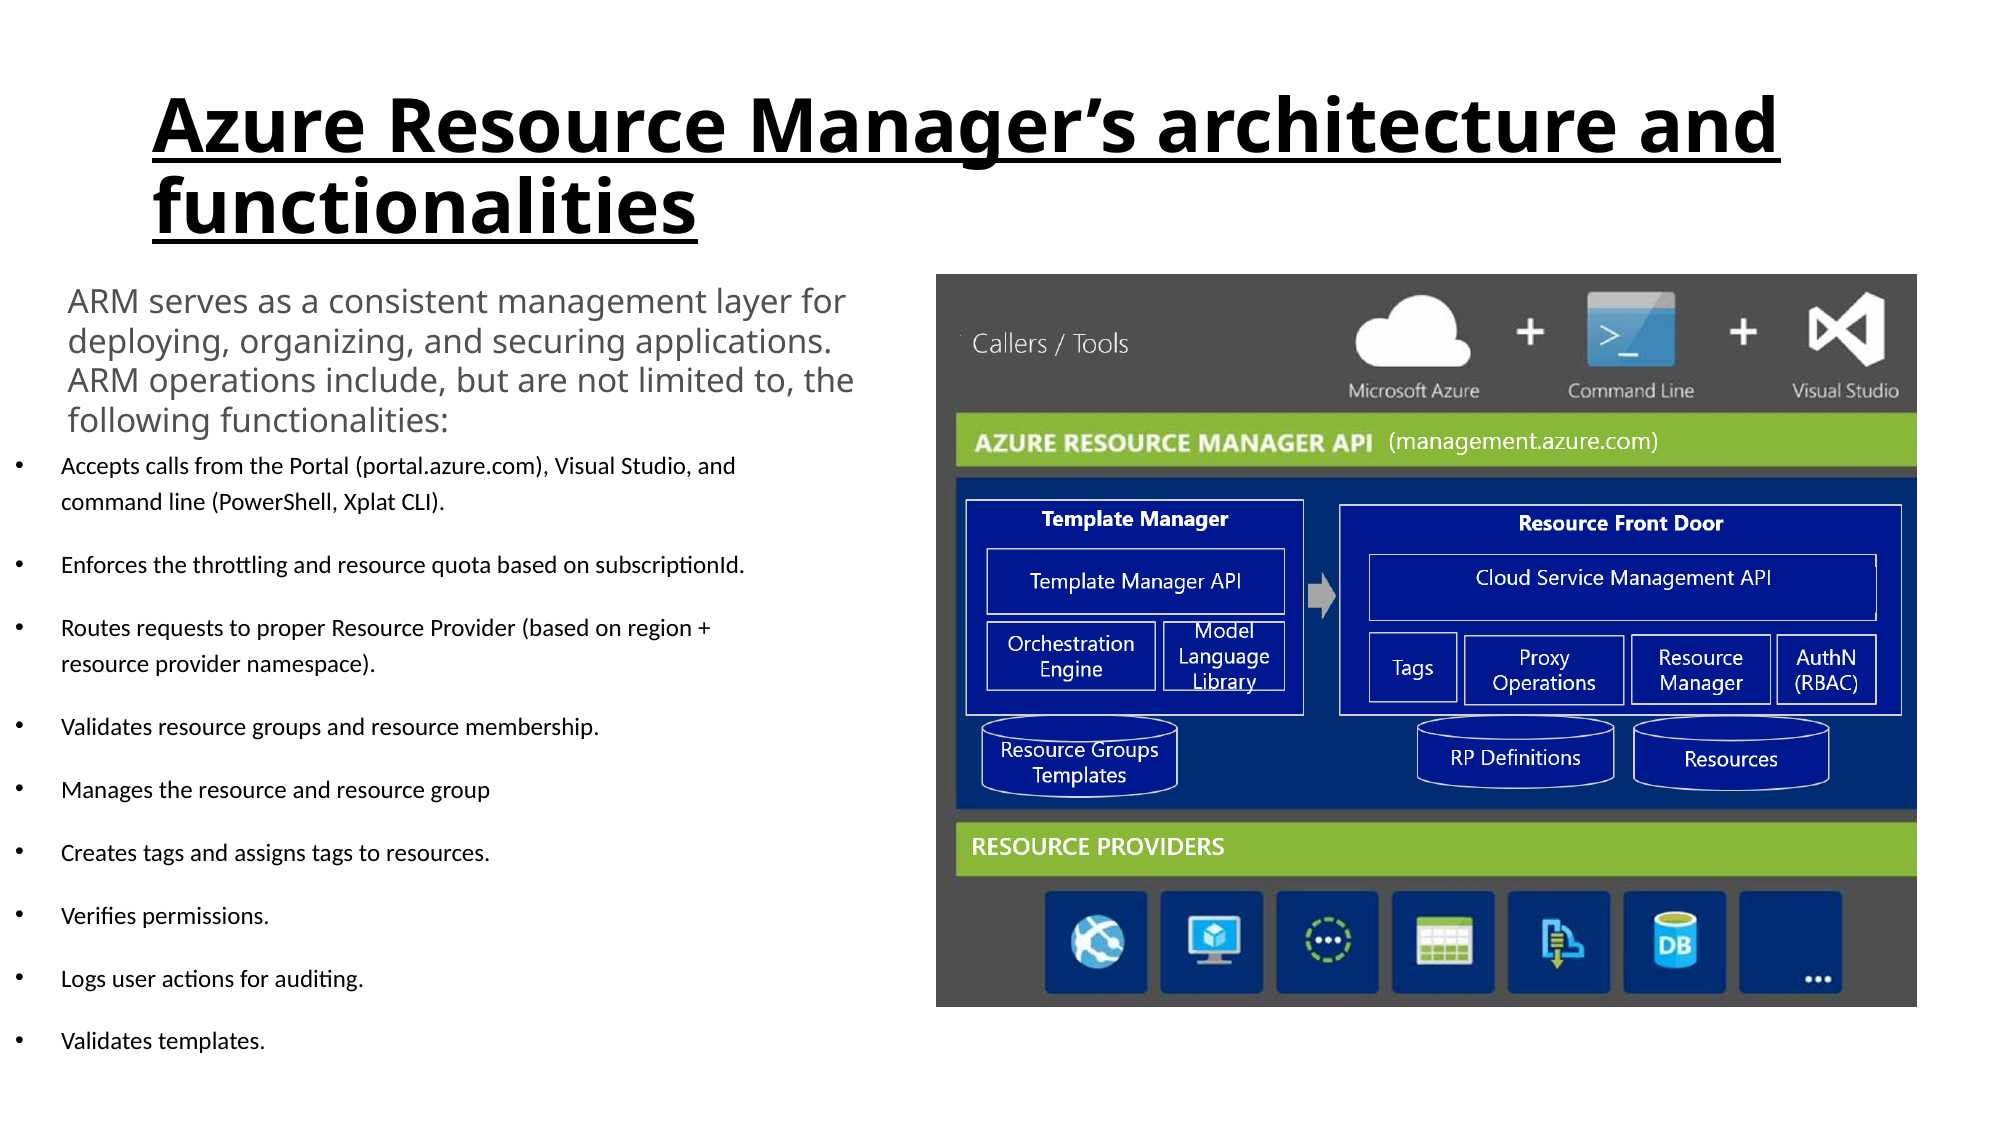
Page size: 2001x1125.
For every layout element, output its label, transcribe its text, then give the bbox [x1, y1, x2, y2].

picture [862, 268, 1927, 1029]
title Azure Resource Manager’s architecture and functionalities [137, 59, 2000, 278]
text_box ARM serves as a consistent management layer for deploying, organizing, and securing applications. ARM operations include, but are not limited to, the following functionalities: [44, 265, 927, 492]
list Accepts calls from the Portal (portal.azure.com), Visual Studio, and command line (PowerShell, Xplat CLI). Enforces the throttling and resource quota based on subscriptionId. Routes requests to proper Resource Provider (based on region + resource provider namespace). Validates resource groups and resource membership. Manages the resource and resource group Creates tags and assigns tags to resources. Verifies permissions. Logs user actions for auditing. Validates templates. [0, 436, 809, 1125]
